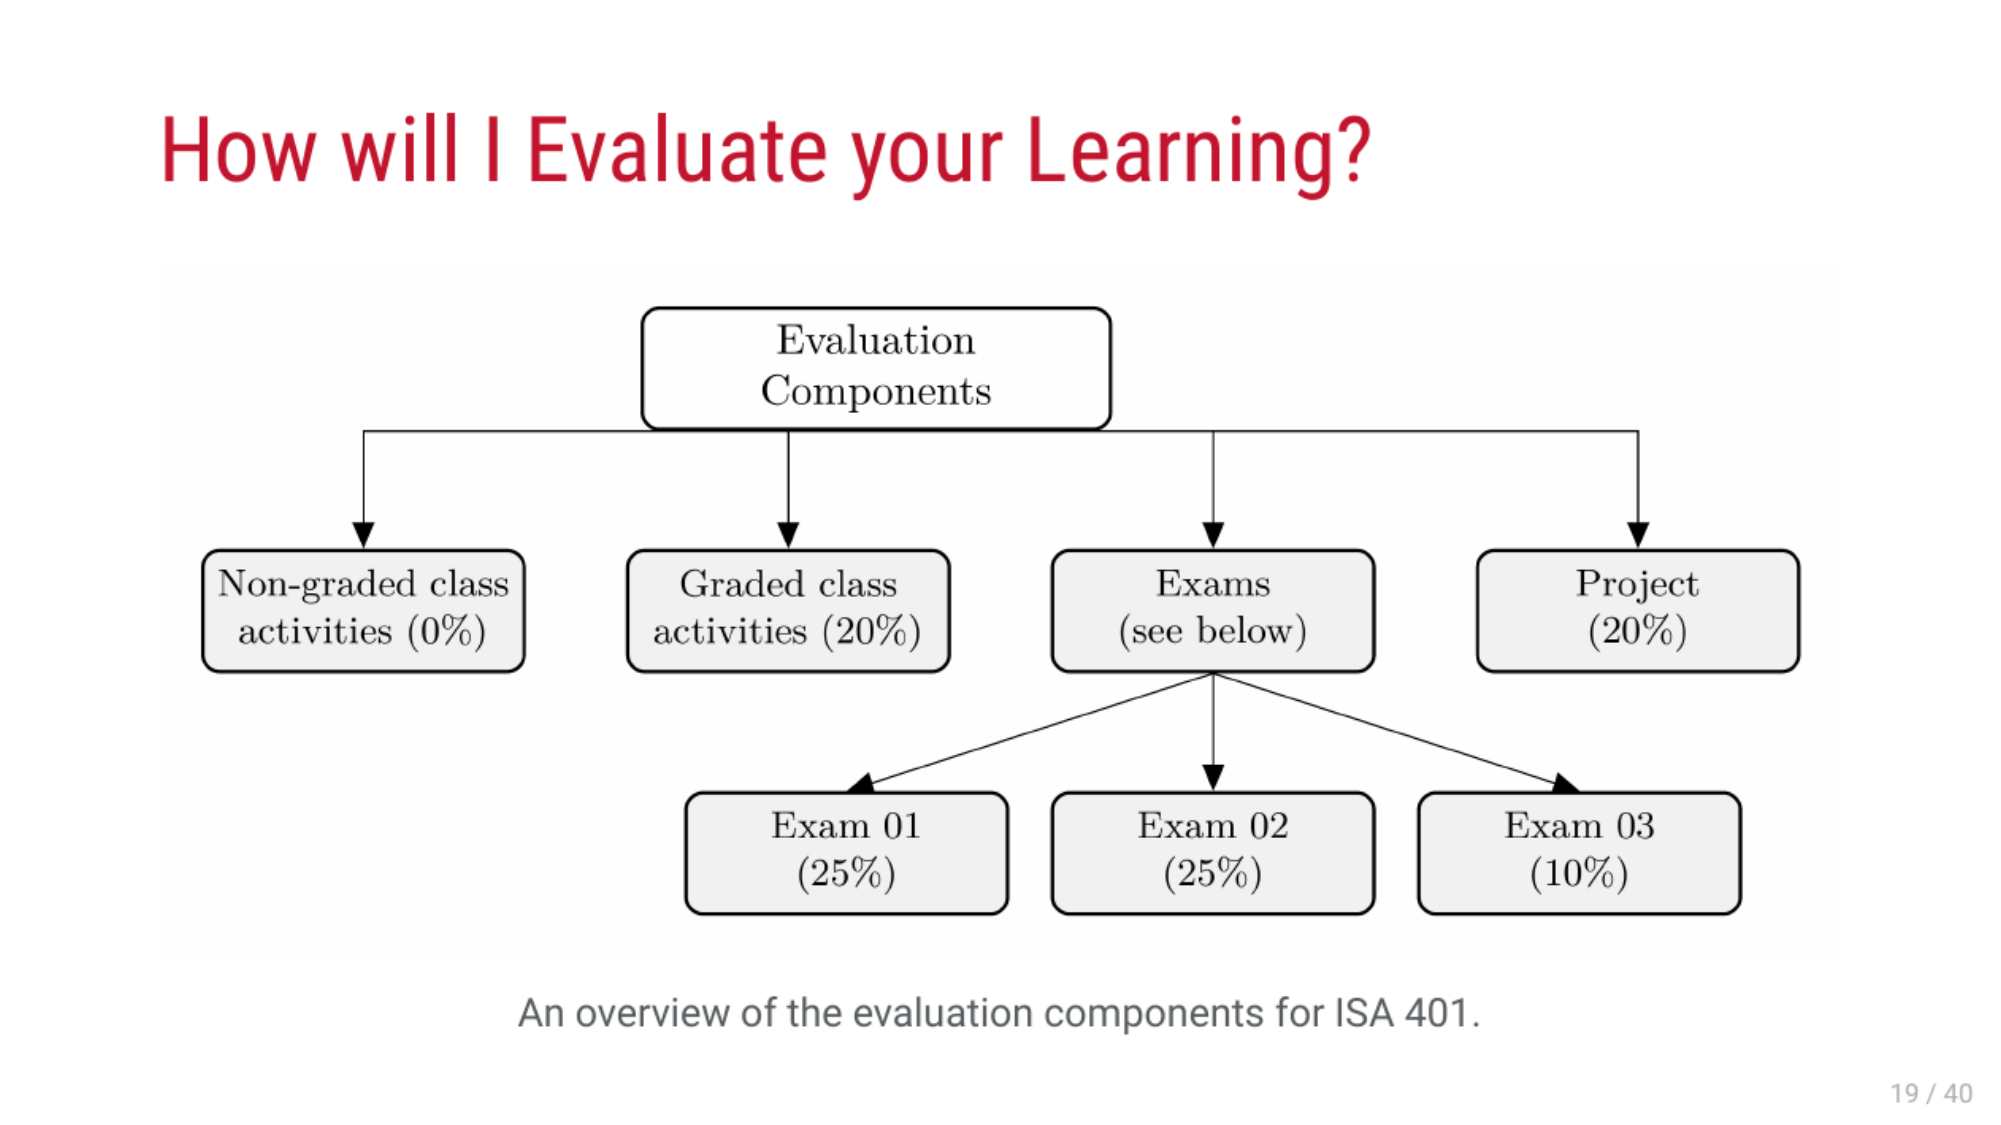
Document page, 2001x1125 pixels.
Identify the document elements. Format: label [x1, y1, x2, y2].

list [0, 0, 2000, 1125]
